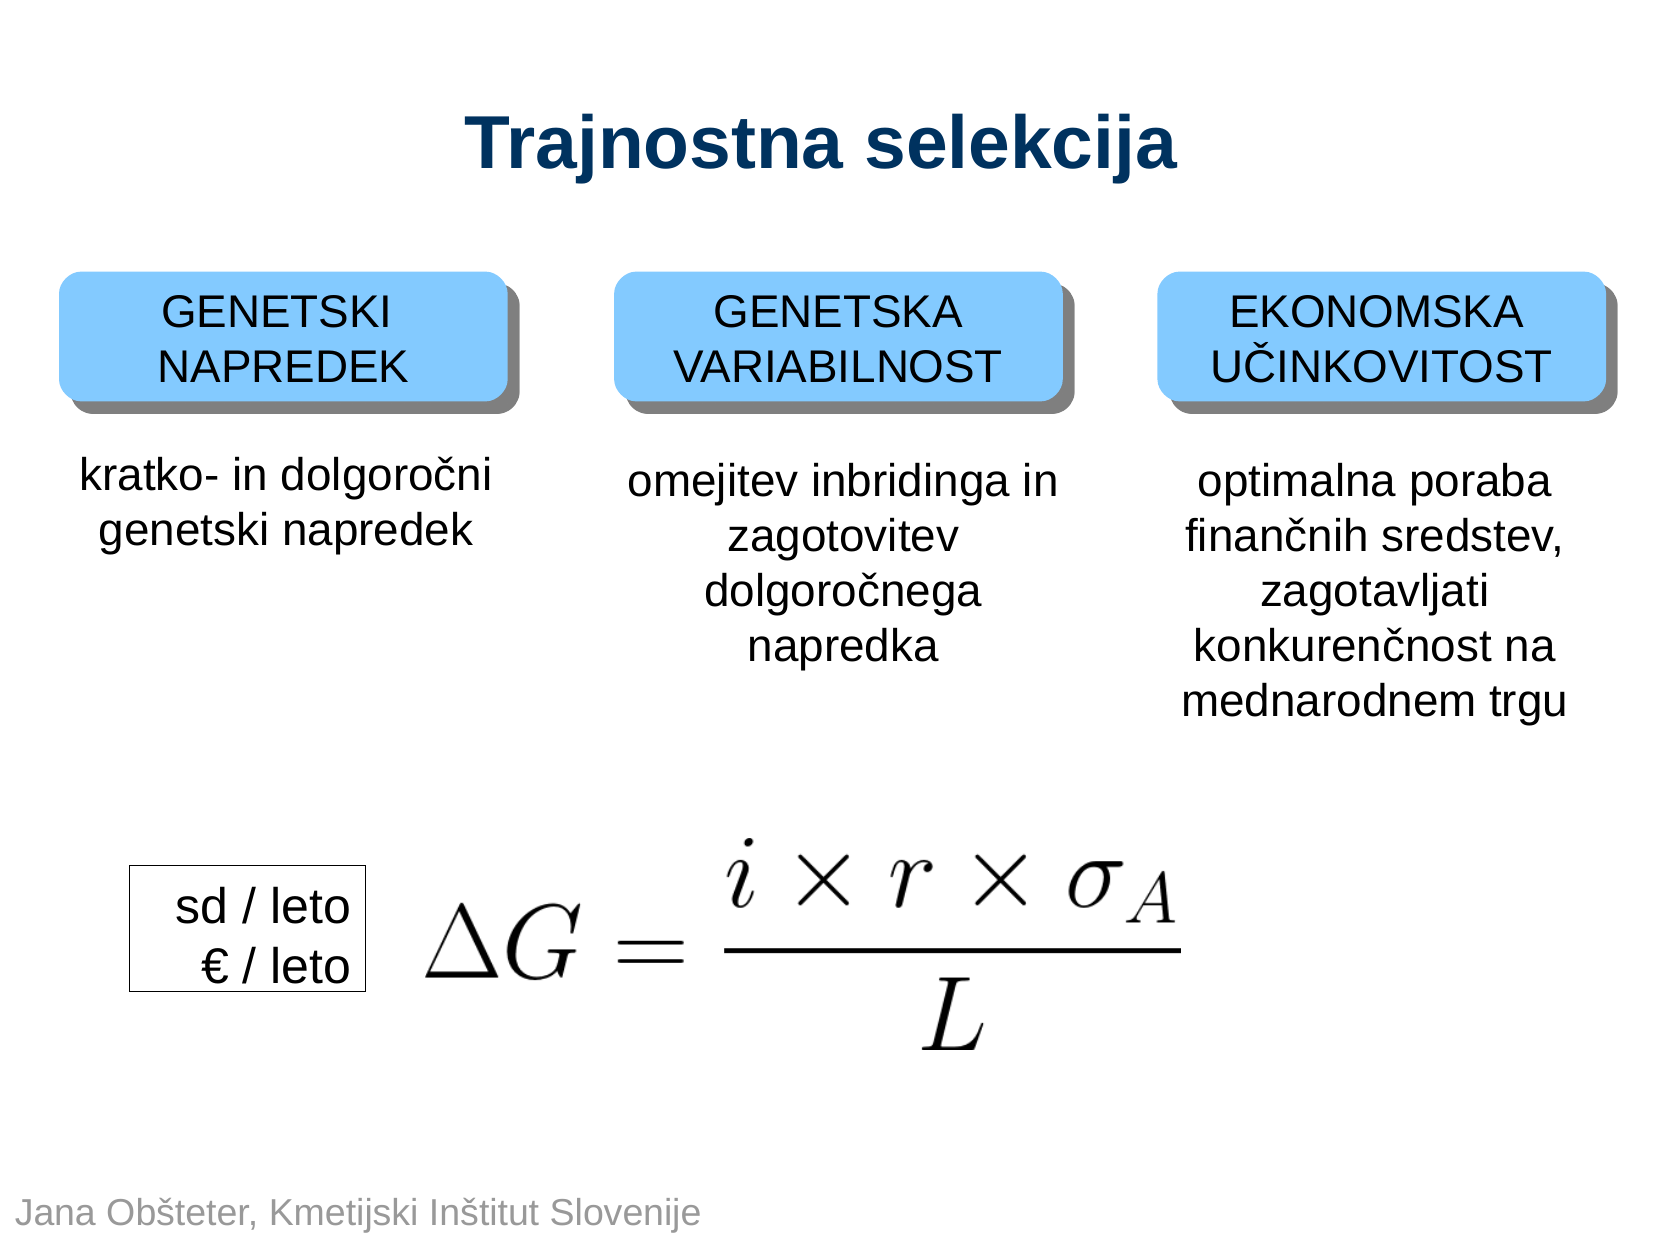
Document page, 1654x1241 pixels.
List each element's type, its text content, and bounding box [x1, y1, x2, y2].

text_box sd / leto € / leto [129, 865, 366, 992]
text_box kratko- in dolgoročni genetski napredek [31, 437, 542, 578]
text_box GENETSKI NAPREDEK [59, 271, 508, 402]
text_box [68, 264, 1571, 1075]
text_box EKONOMSKA UČINKOVITOST [1157, 271, 1607, 402]
text_box GENETSKA VARIABILNOST [614, 271, 1063, 402]
text_box optimalna poraba finančnih sredstev, zagotavljati konkurenčnost na mednarodnem trgu [1120, 443, 1630, 715]
picture [424, 838, 1182, 1050]
text_box Trajnostna selekcija [71, 86, 1571, 203]
text_box omejitev inbridinga in zagotovitev dolgoročnega napredka [588, 443, 1099, 663]
